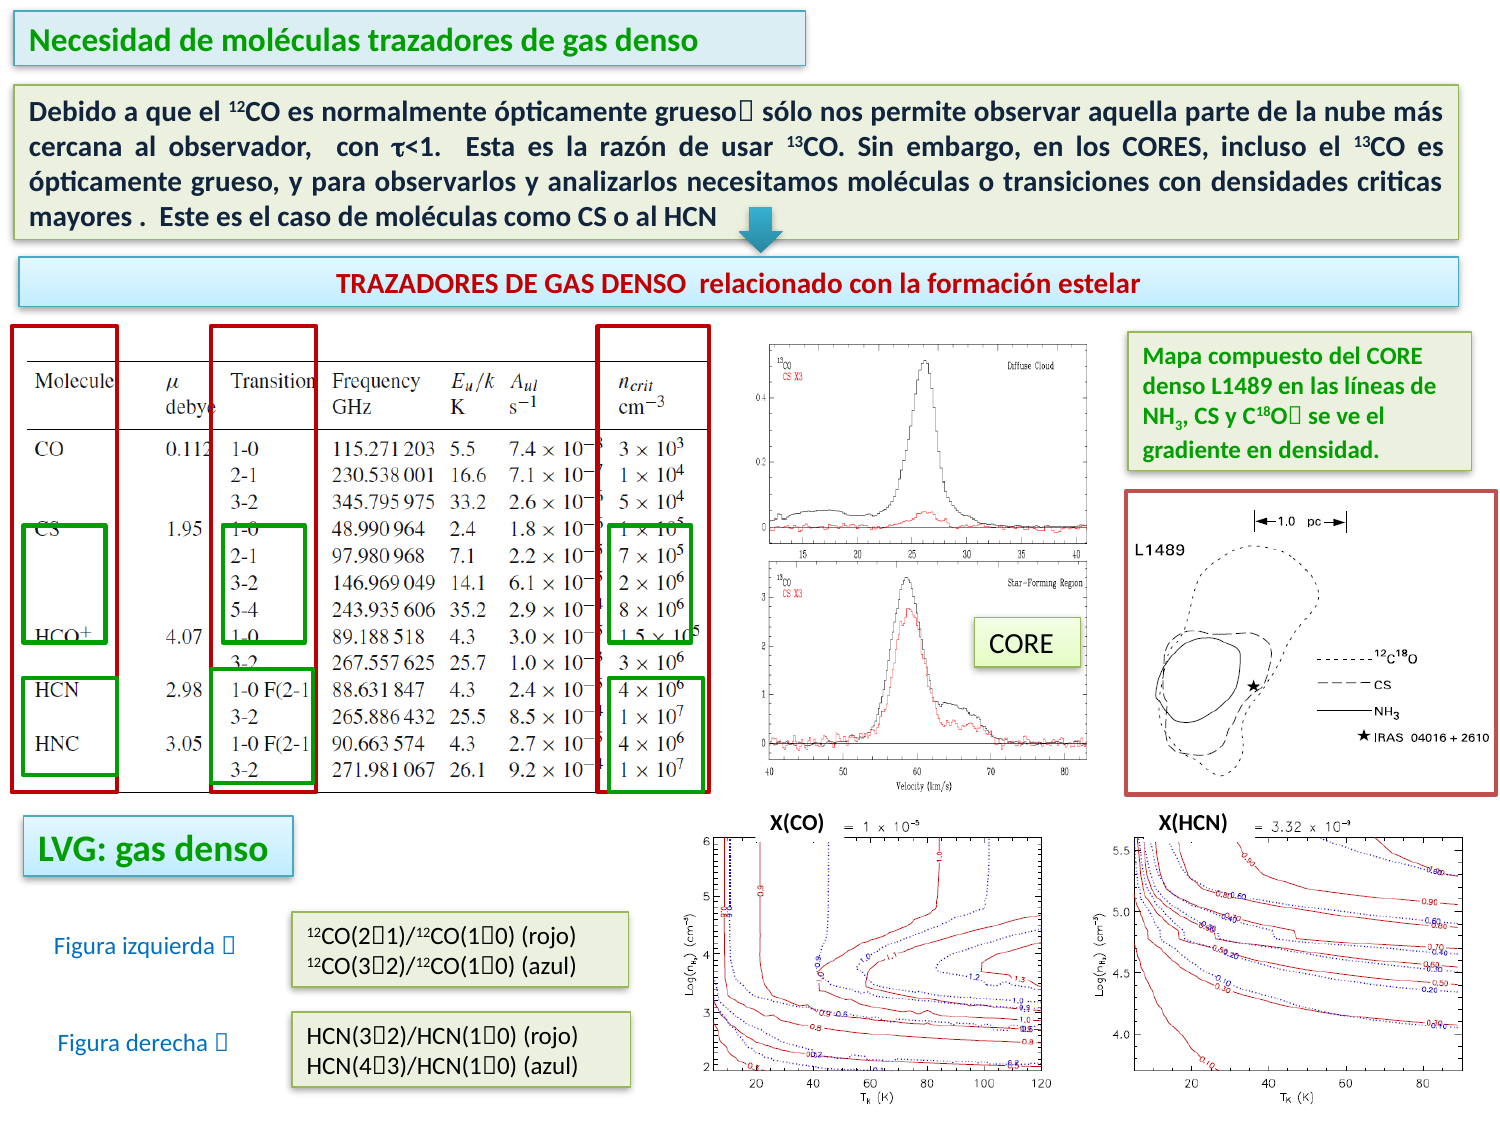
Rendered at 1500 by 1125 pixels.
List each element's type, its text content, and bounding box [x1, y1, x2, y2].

text_box [738, 207, 783, 254]
picture [1127, 492, 1495, 793]
text_box Figura izquierda  [39, 921, 262, 967]
text_box TRAZADORES DE GAS DENSO relacionado con la formación estelar [18, 256, 1459, 307]
text_box [10, 324, 119, 349]
text_box LVG: gas denso [23, 818, 294, 877]
text_box [209, 324, 318, 348]
text_box HCN(32)/HCN(10) (rojo) HCN(43)/HCN(10) (azul) [291, 1011, 631, 1088]
text_box [595, 324, 711, 348]
text_box 12CO(21)/12CO(10) (rojo) 12CO(32)/12CO(10) (azul) [291, 911, 629, 988]
text_box Debido a que el 12CO es normalmente ópticamente grueso sólo nos permite observar aquella parte de la nube más cercana al observador, con <1. Esta es la razón de usar 13CO. Sin embargo, en los CORES, incluso el 13CO es ópticamente grueso, y para observarlos y analizarlos necesitamos moléculas o transiciones con densidades criticas mayores . Este es el caso de moléculas como CS o al HCN [13, 84, 1459, 240]
picture [11, 326, 1499, 1125]
text_box Necesidad de moléculas trazadores de gas denso [13, 10, 806, 66]
text_box Figura derecha  [42, 1018, 266, 1064]
text_box Mapa compuesto del CORE denso L1489 en las líneas de NH3, CS y C18O se ve el gradiente en densidad. [1127, 331, 1472, 471]
